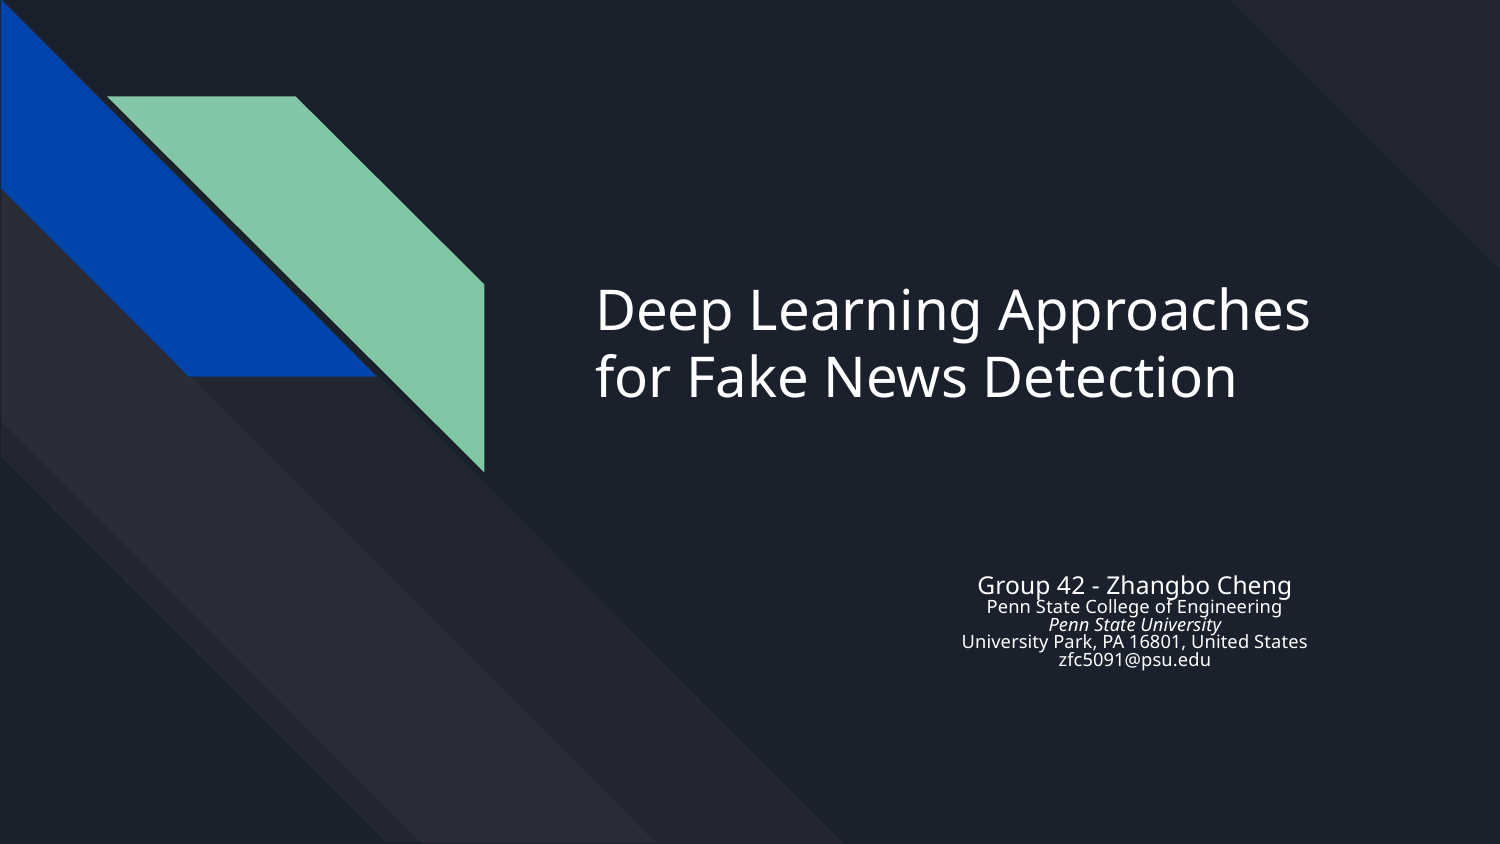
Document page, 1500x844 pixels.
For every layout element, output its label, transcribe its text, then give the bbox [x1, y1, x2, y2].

subtitle Group 42 - Zhangbo Cheng Penn State College of Engineering Penn State University University Park, PA 16801, United States zfc5091@psu.edu [850, 560, 1420, 644]
title Deep Learning Approaches for Fake News Detection [580, 258, 1404, 518]
